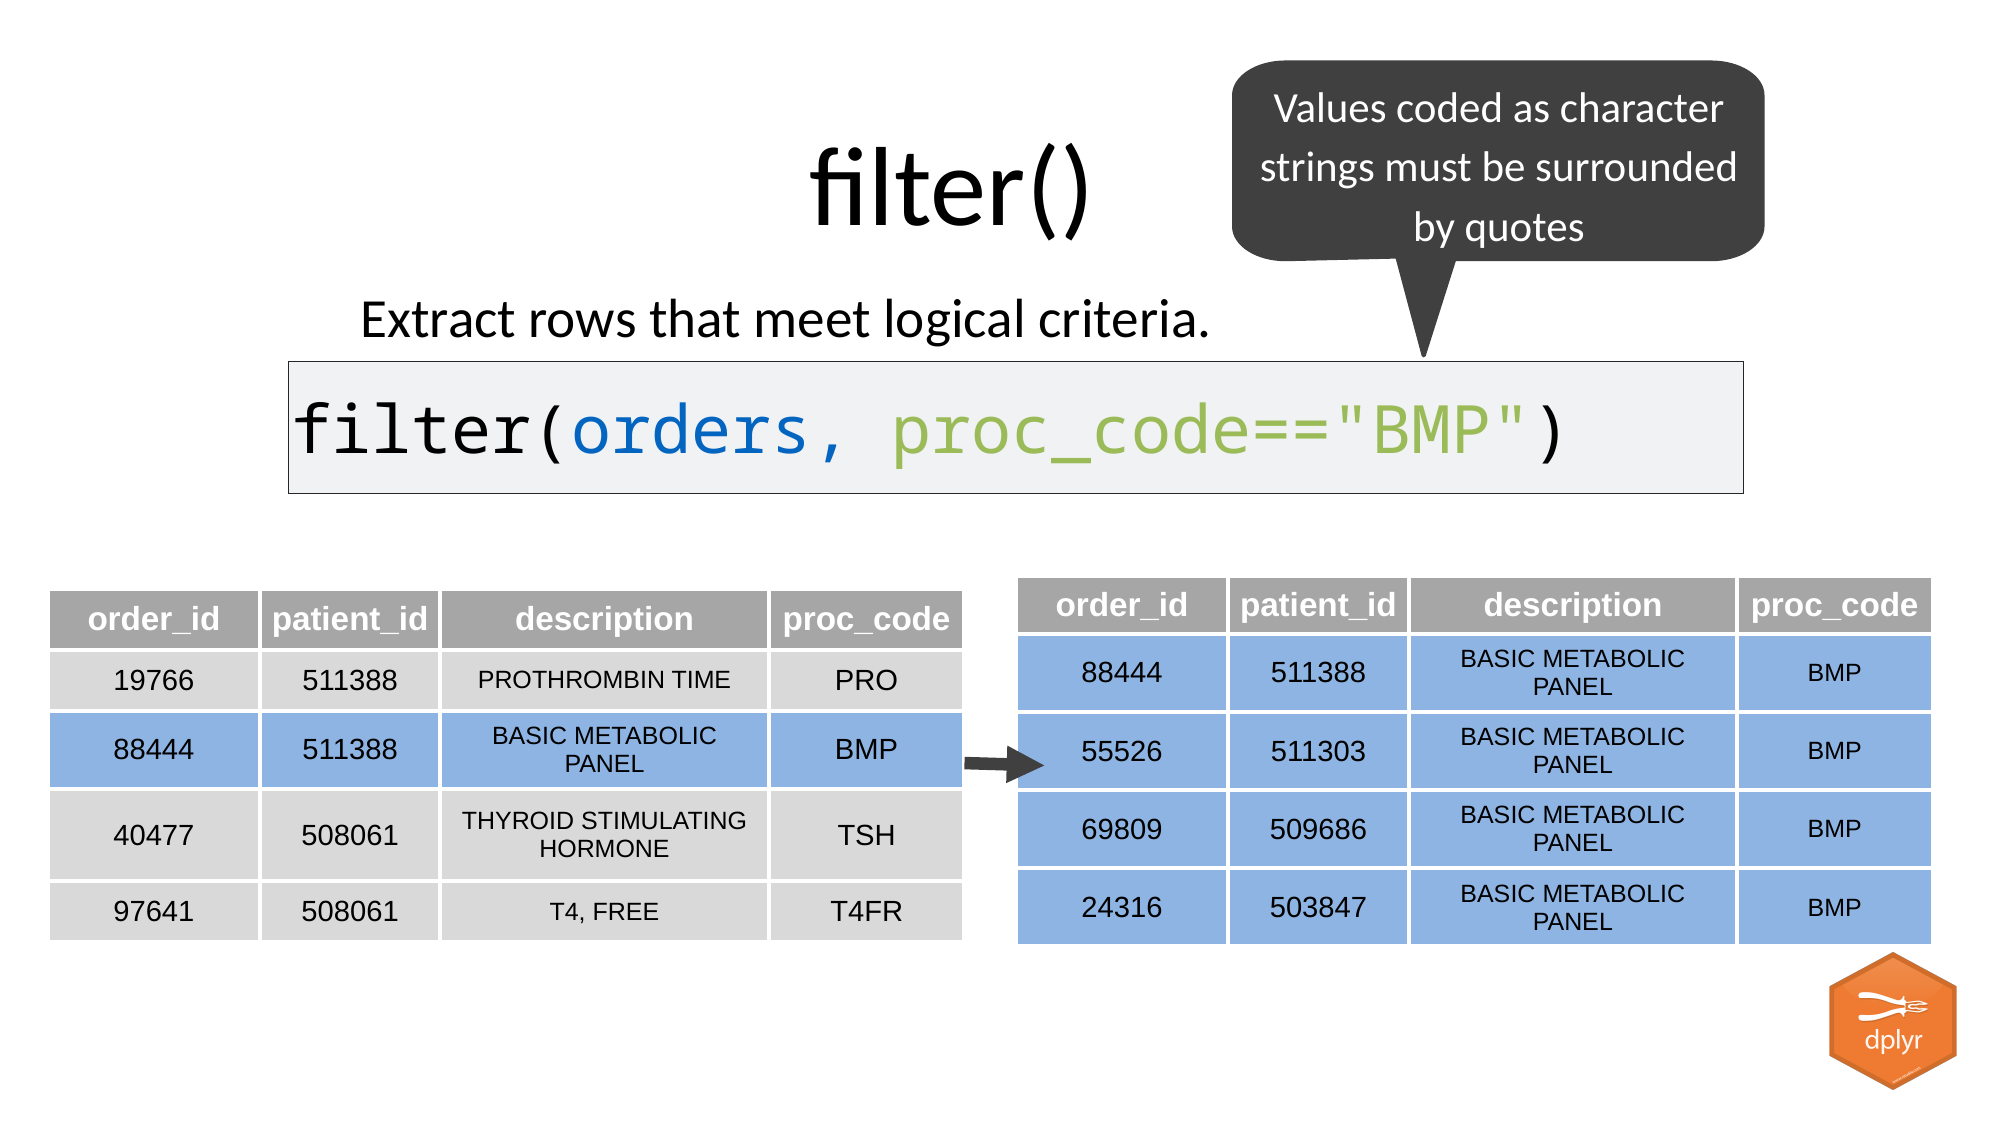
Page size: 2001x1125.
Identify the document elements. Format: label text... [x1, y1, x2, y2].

table_cell 509686 [1230, 792, 1407, 866]
text_box [1232, 60, 1765, 358]
text_box [288, 361, 1744, 494]
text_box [964, 762, 1045, 766]
table_cell PRO [771, 652, 962, 709]
table_cell PROTHROMBIN TIME [442, 652, 767, 709]
table_cell 511303 [1230, 714, 1407, 788]
table_cell THYROID STIMULATING HORMONE [442, 791, 767, 879]
table_header proc_code [1739, 578, 1931, 632]
table_cell BASIC METABOLIC PANEL [1411, 636, 1735, 710]
table_cell 24316 [1018, 870, 1226, 944]
table_cell T4, FREE [442, 883, 767, 940]
table_cell BASIC METABOLIC PANEL [1411, 792, 1735, 866]
table_cell 97641 [50, 883, 258, 940]
table_cell BMP [1739, 870, 1931, 944]
table_cell 19766 [50, 652, 258, 709]
table_cell 511388 [262, 652, 438, 709]
table_cell 508061 [262, 791, 438, 879]
table_header patient_id [1230, 578, 1407, 632]
text_box Values coded as character strings must be surrounded by quotes [1256, 69, 1741, 241]
table_cell 511388 [1230, 636, 1407, 710]
table_header patient_id [262, 591, 438, 648]
table_header order_id [50, 591, 258, 648]
table_header description [442, 591, 767, 648]
table_cell 511388 [262, 713, 438, 787]
table_cell BMP [1739, 636, 1931, 710]
table_cell T4FR [771, 883, 962, 940]
table_cell TSH [771, 791, 962, 879]
table_cell 69809 [1018, 792, 1226, 866]
table_header proc_code [771, 591, 962, 648]
title filter() [808, 112, 1121, 240]
table_cell 88444 [50, 713, 258, 787]
table_cell BASIC METABOLIC PANEL [442, 713, 767, 787]
text_box filter(orders, proc_code=="BMP") [276, 379, 1587, 475]
text_box [1829, 952, 1957, 1090]
table_cell BMP [1739, 792, 1931, 866]
table_cell 508061 [262, 883, 438, 940]
table_cell BASIC METABOLIC PANEL [1411, 714, 1735, 788]
table_cell 40477 [50, 791, 258, 879]
table_cell BMP [771, 713, 962, 787]
table_header description [1411, 578, 1735, 632]
text_box Extract rows that meet logical criteria. [359, 280, 1370, 379]
table_header order_id [1018, 578, 1226, 632]
table_cell 55526 [1018, 714, 1226, 788]
table_cell BMP [1739, 714, 1931, 788]
table_cell 88444 [1018, 636, 1226, 710]
table_cell BASIC METABOLIC PANEL [1411, 870, 1735, 944]
table_cell 503847 [1230, 870, 1407, 944]
